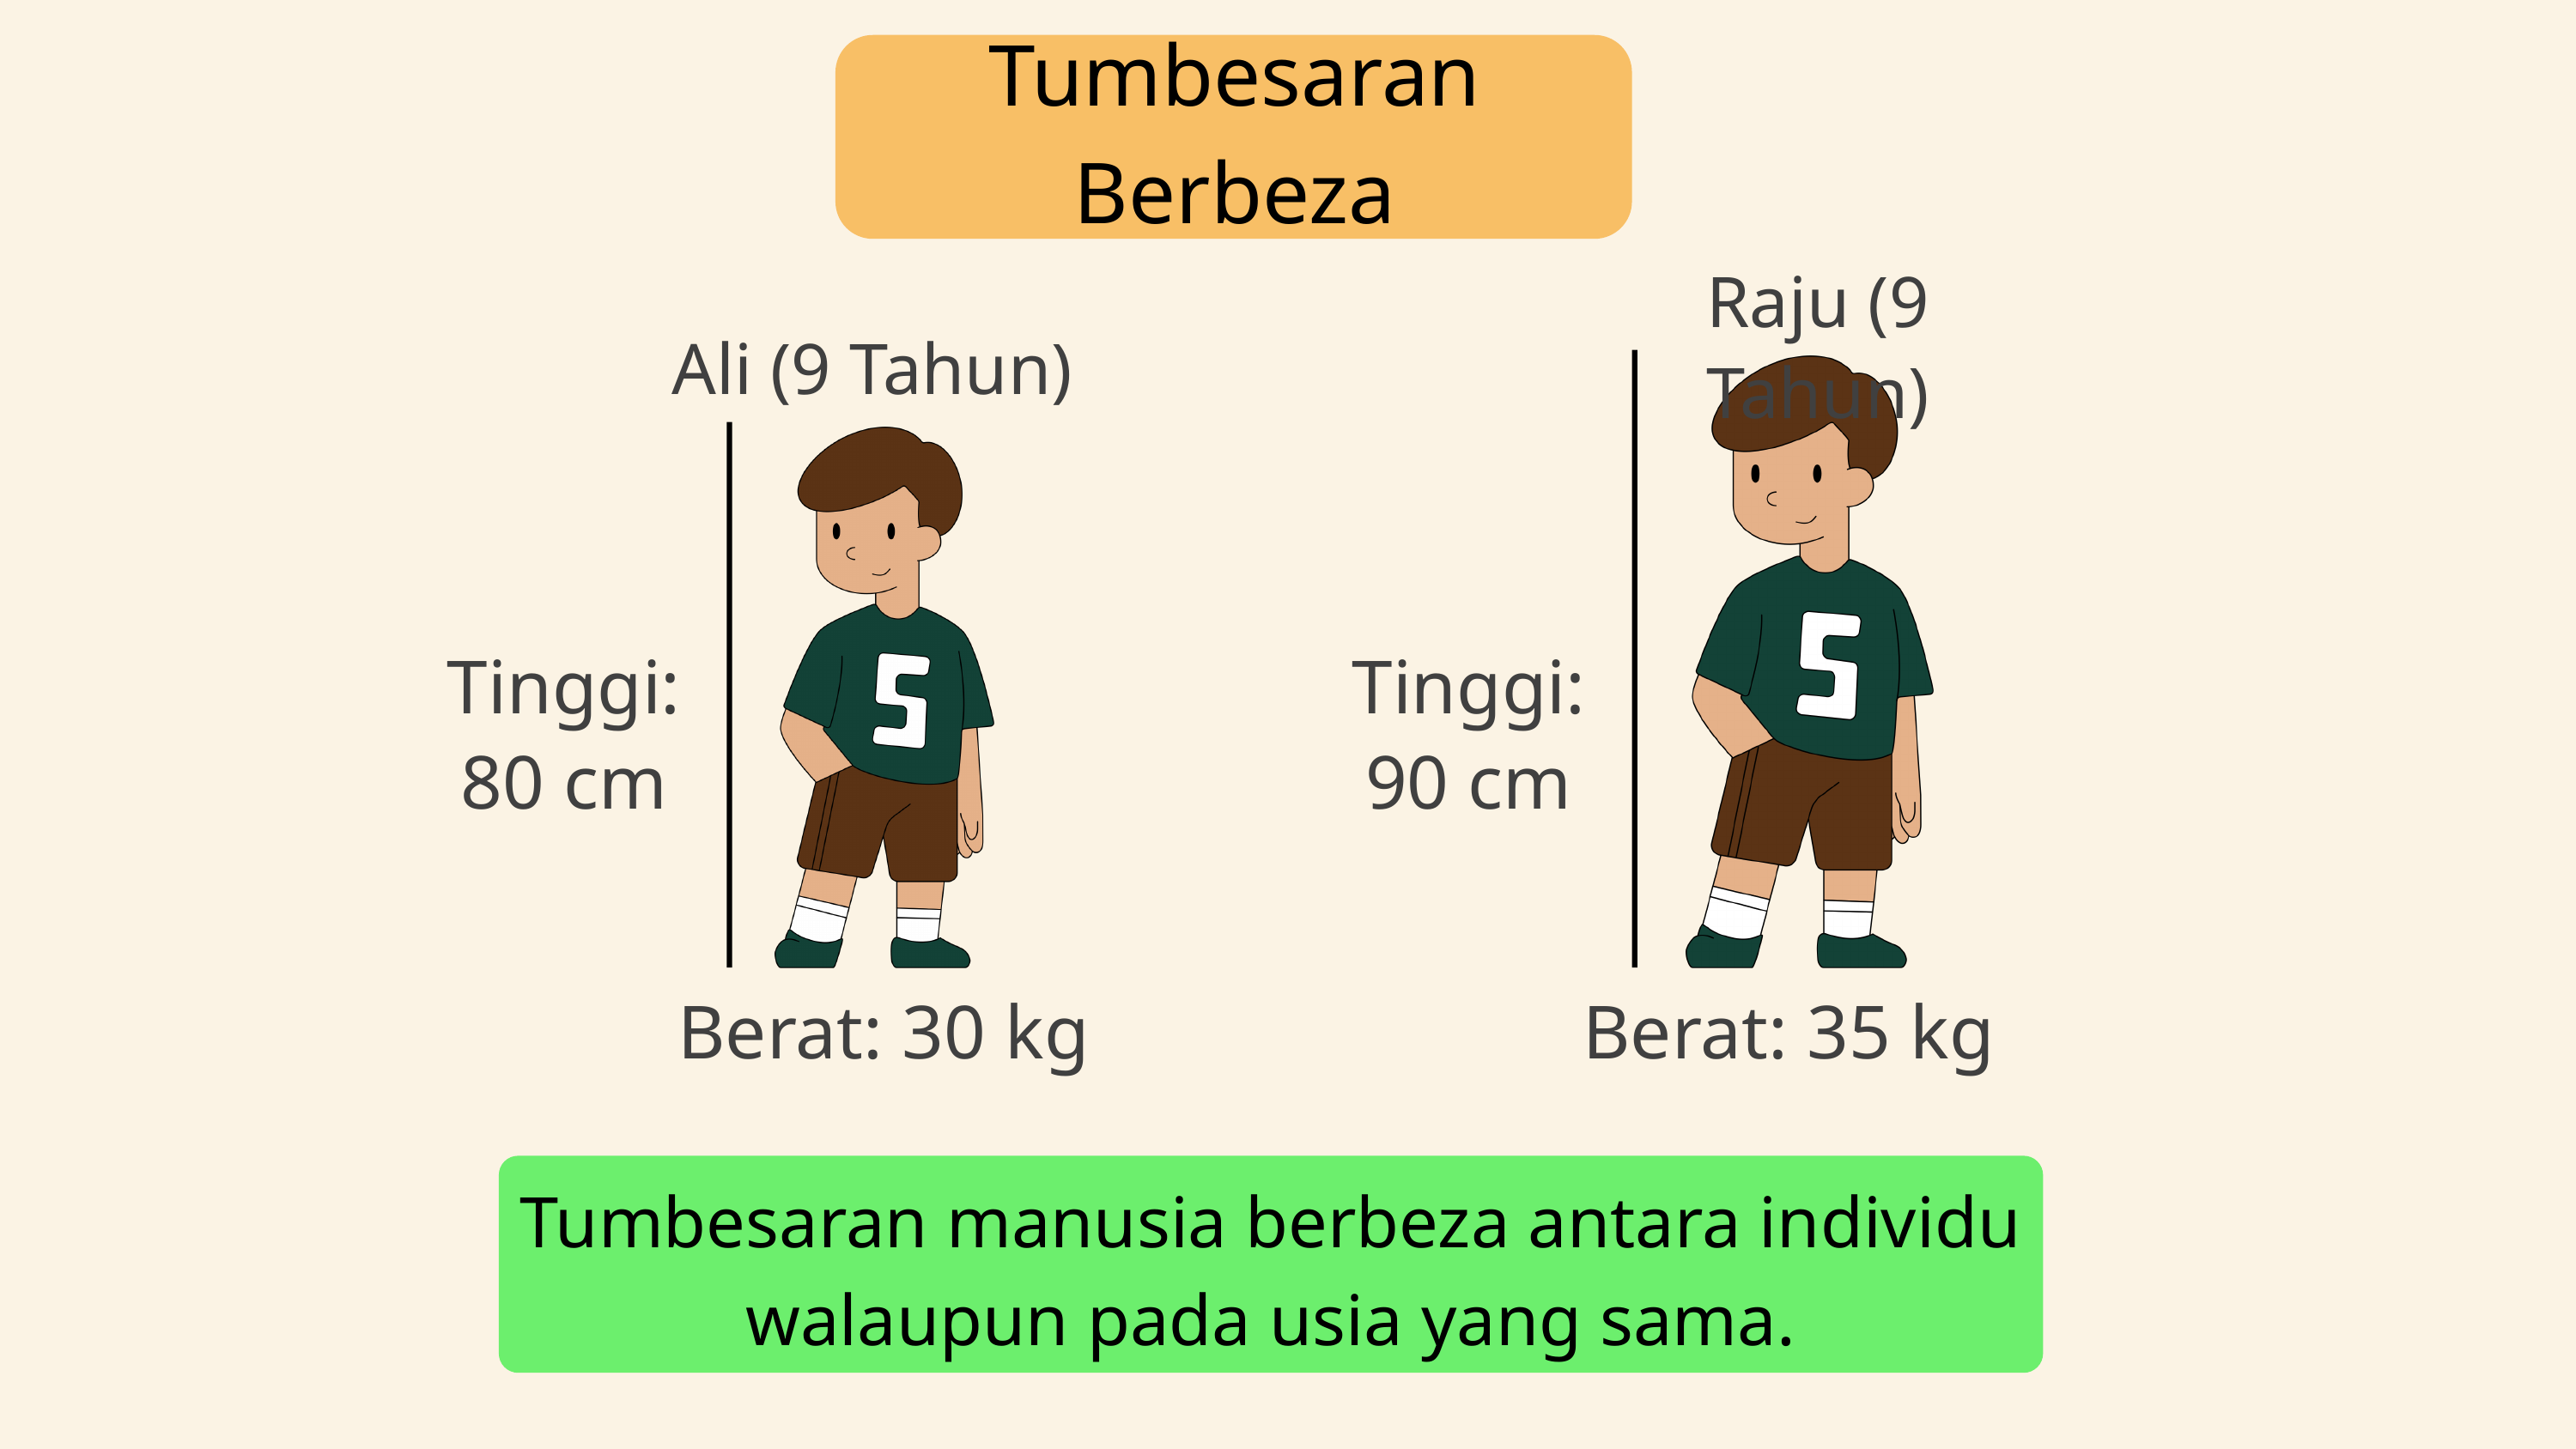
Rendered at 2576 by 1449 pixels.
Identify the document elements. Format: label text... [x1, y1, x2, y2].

picture [774, 421, 994, 968]
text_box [835, 0, 1635, 308]
picture [1685, 349, 1935, 968]
text_box Tinggi: 90 cm [1325, 633, 1613, 824]
text_box Raju (9 Tahun) [1592, 251, 2044, 433]
text_box Ali (9 Tahun) [664, 318, 1080, 409]
text_box Berat: 30 kg [664, 978, 1103, 1071]
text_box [498, 1074, 2044, 1449]
text_box Tinggi: 80 cm [420, 633, 708, 824]
text_box Berat: 35 kg [1569, 978, 2008, 1071]
